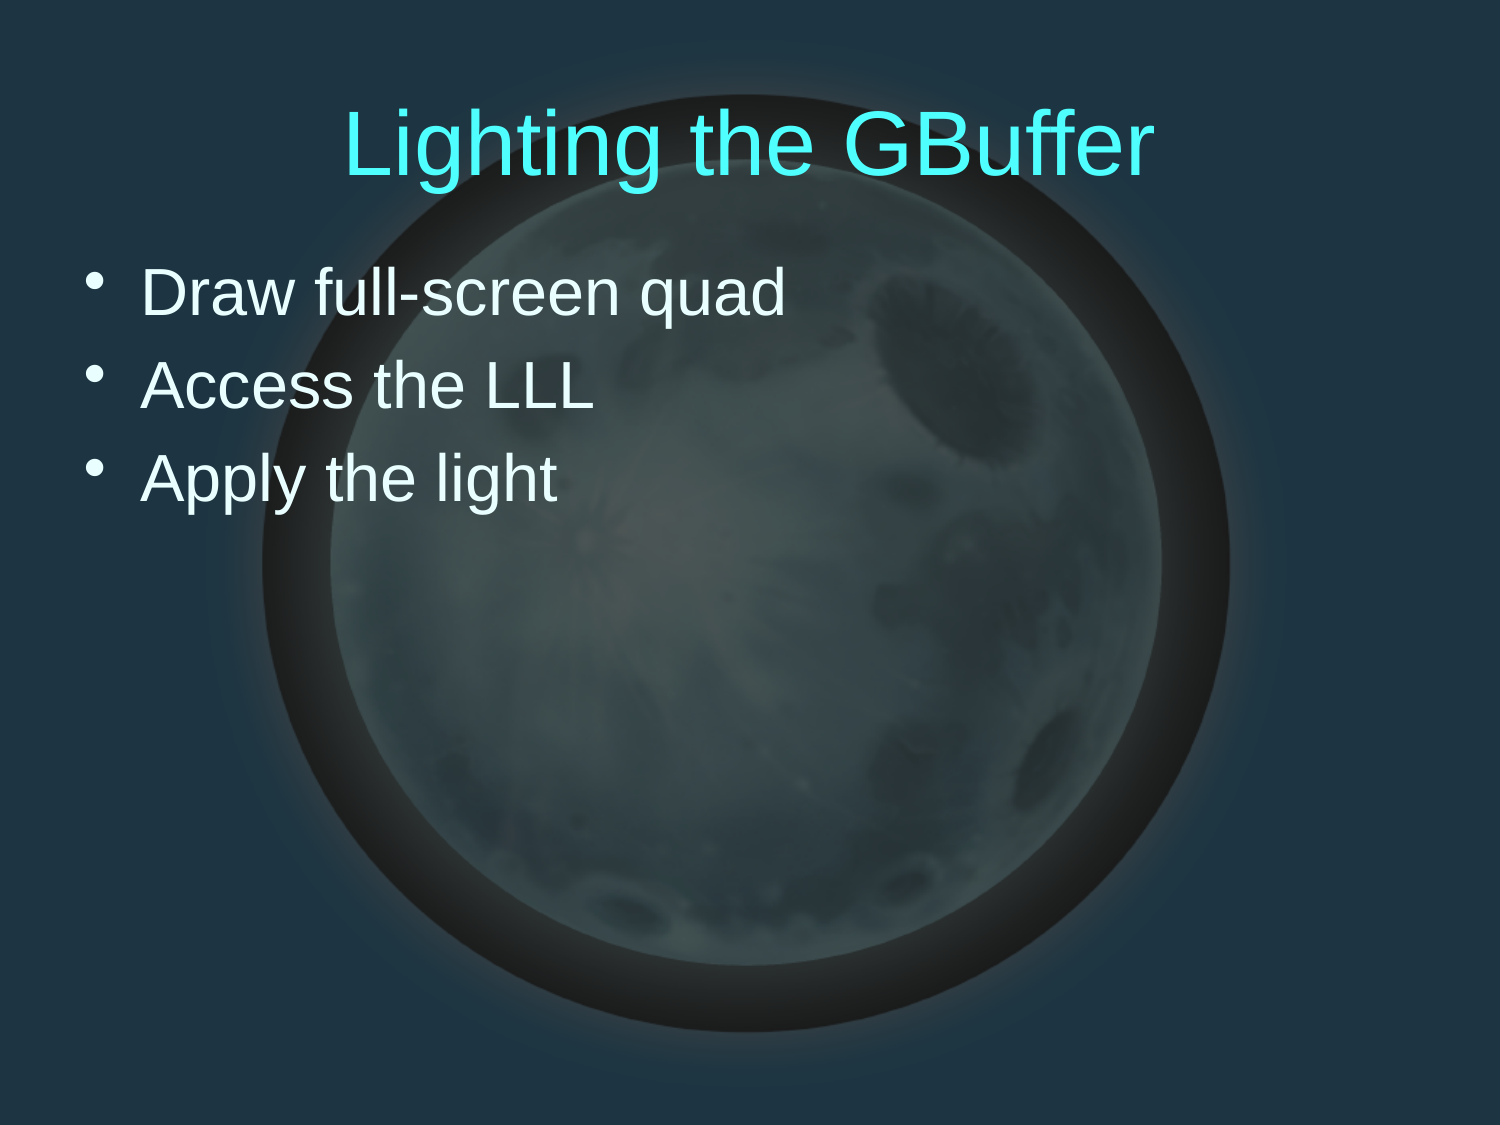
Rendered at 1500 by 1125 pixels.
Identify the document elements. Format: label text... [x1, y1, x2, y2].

picture [0, 0, 1500, 1125]
text_box Draw full-screen quad Access the LLL Apply the light [68, 241, 1449, 1054]
title Lighting the GBuffer [75, 45, 1425, 233]
